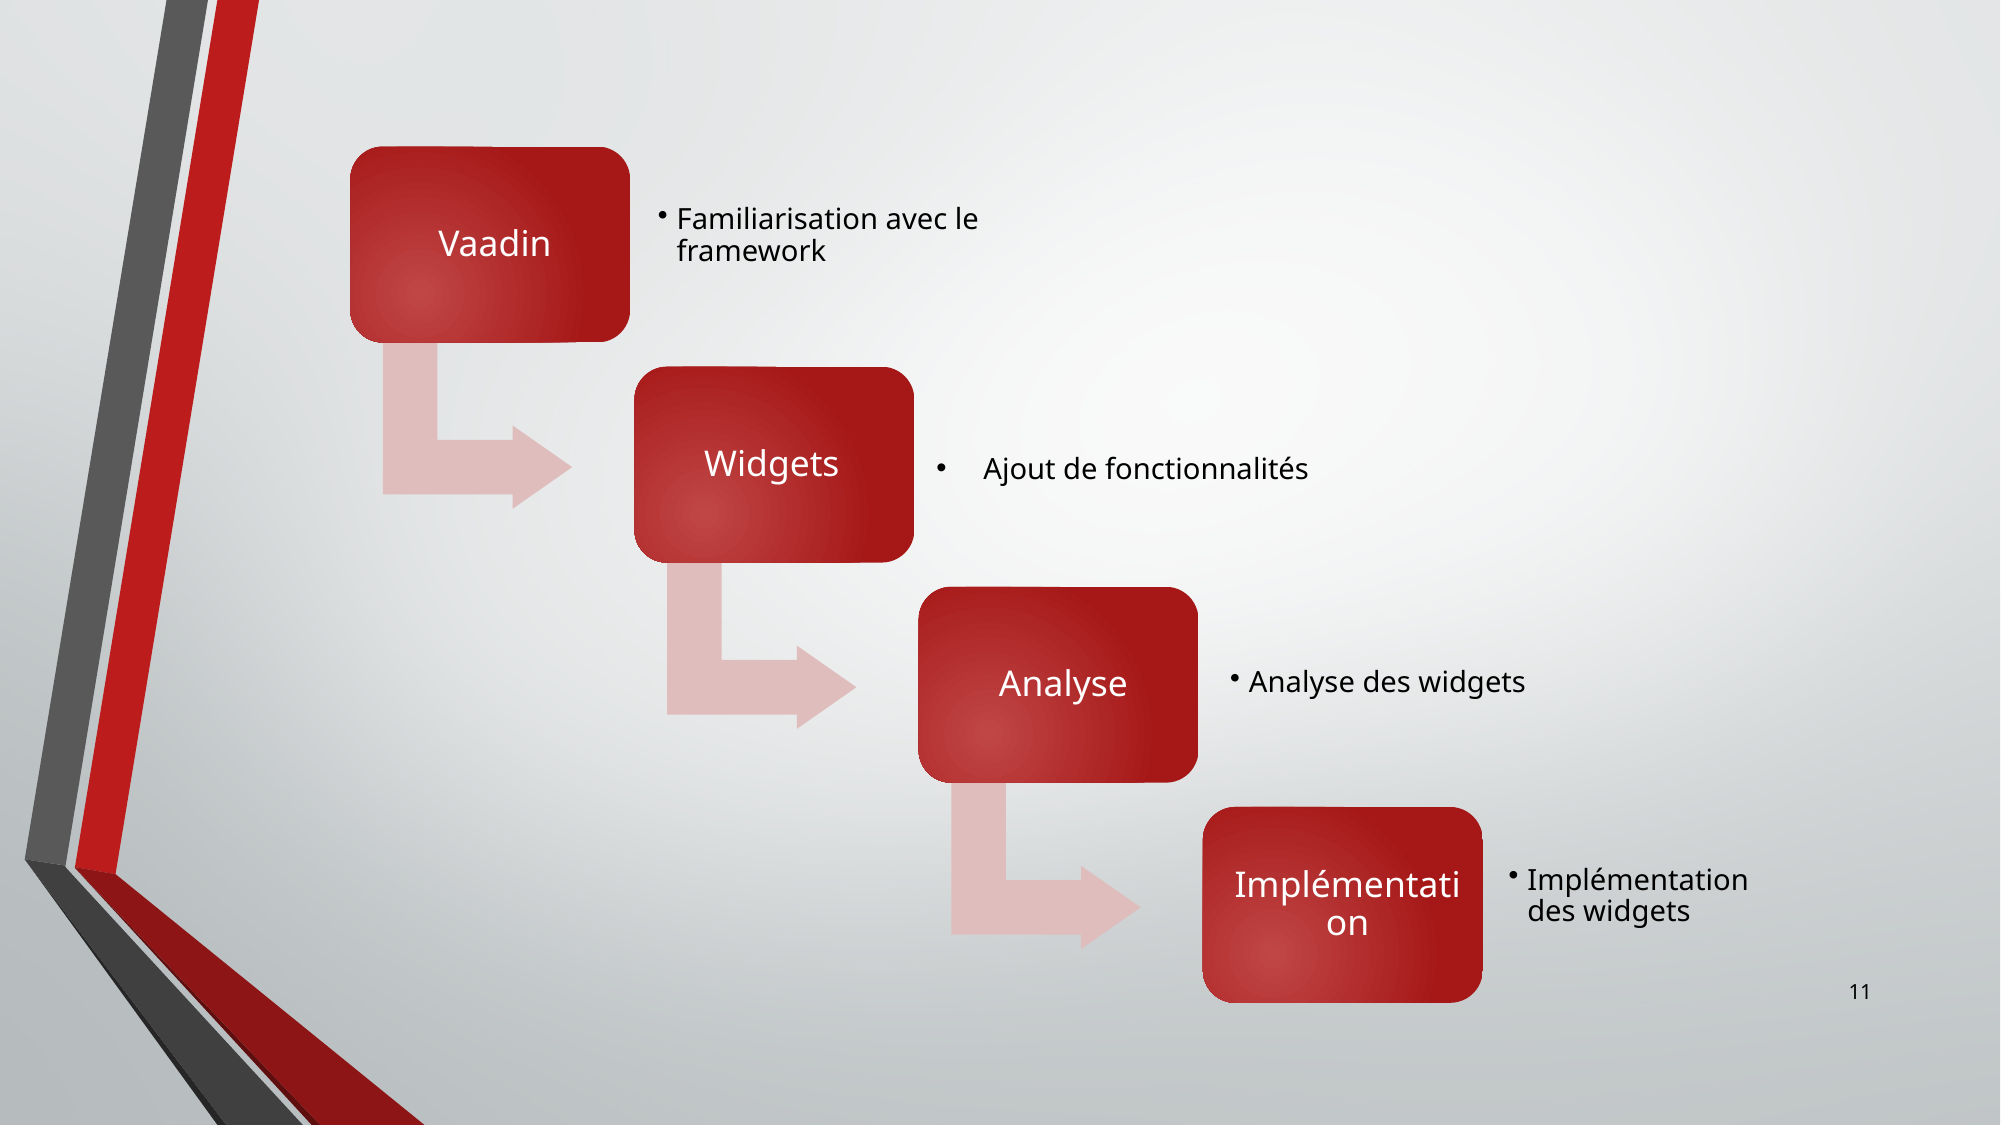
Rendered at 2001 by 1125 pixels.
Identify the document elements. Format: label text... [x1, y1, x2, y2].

slide_number 11 [1796, 962, 1887, 1023]
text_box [243, 141, 1825, 1009]
